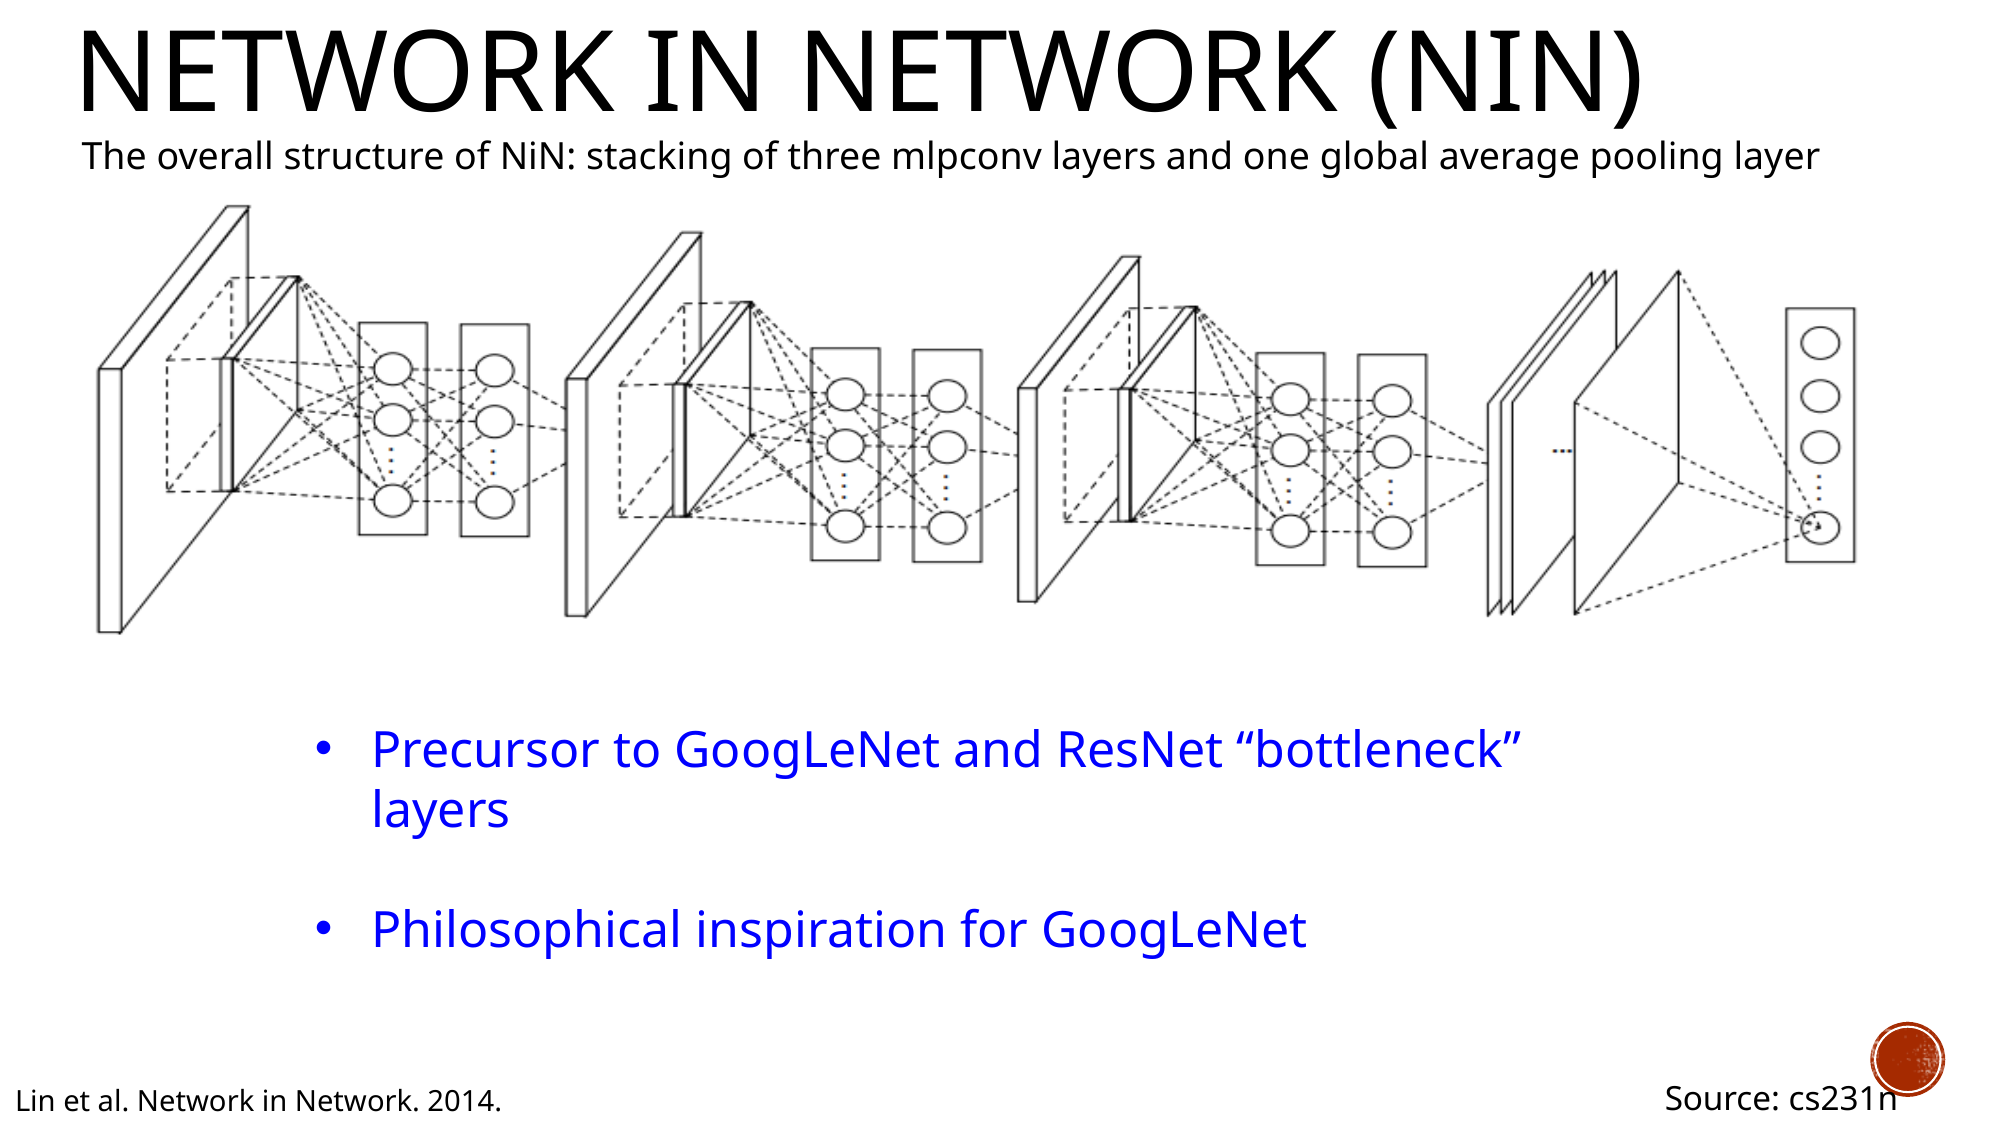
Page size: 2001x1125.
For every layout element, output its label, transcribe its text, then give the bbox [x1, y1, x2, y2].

title Network in Network (NiN) [0, 0, 1800, 150]
picture [92, 200, 1862, 637]
text_box Precursor to GoogLeNet and ResNet “bottleneck” layers Philosophical inspiration for GoogLeNet [300, 649, 1684, 965]
text_box The overall structure of NiN: stacking of three mlpconv layers and one global average pooling layer [66, 124, 1945, 185]
text_box Source: cs231n [1650, 1069, 1914, 1125]
text_box Lin et al. Network in Network. 2014. [0, 1074, 1650, 1125]
